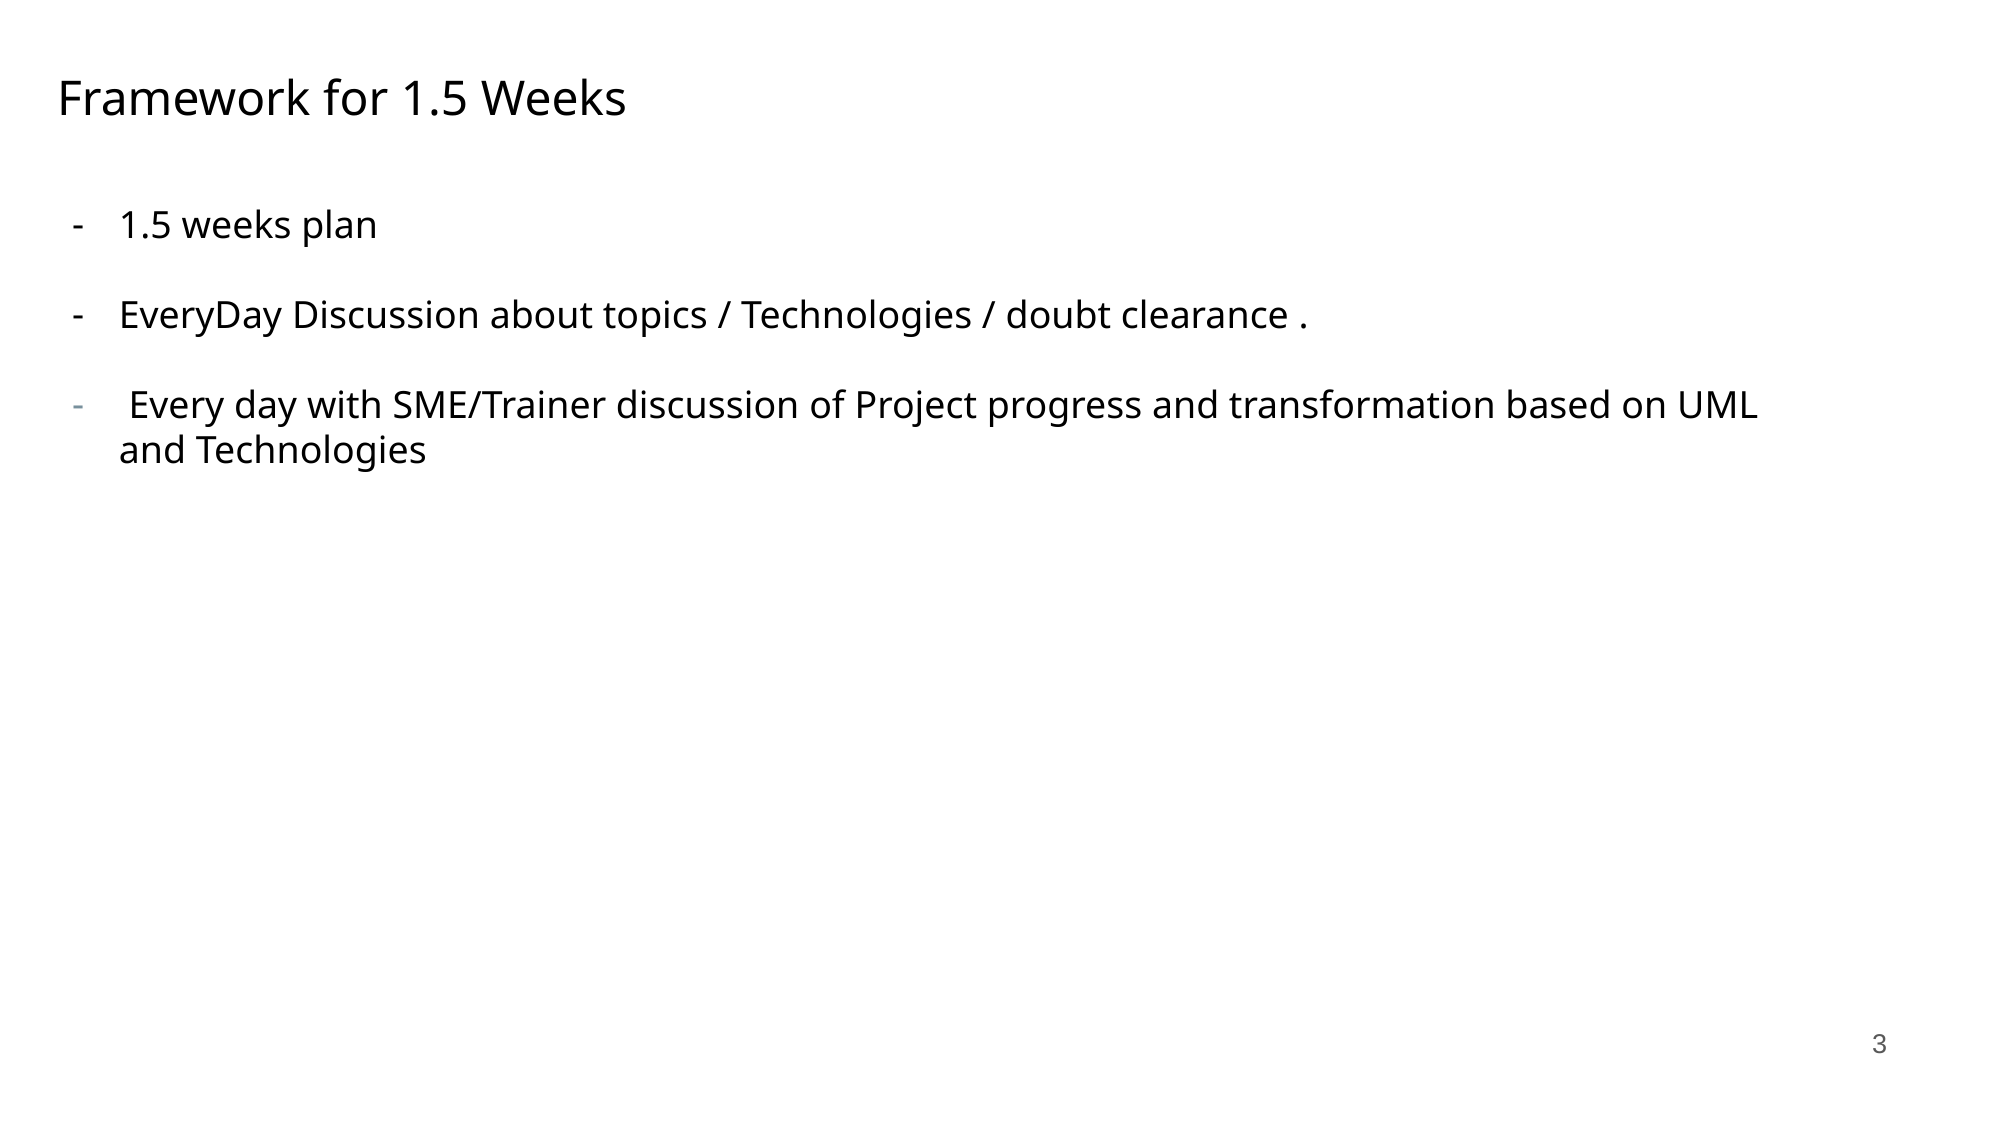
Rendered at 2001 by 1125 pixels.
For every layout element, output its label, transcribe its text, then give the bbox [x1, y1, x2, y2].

text_box Framework for 1.5 Weeks [57, 62, 1832, 140]
text_box 1.5 weeks plan EveryDay Discussion about topics / Technologies / doubt clearance . Every day with SME/Trainer discussion of Project progress and transformation based on UML and Technologies [57, 193, 1823, 564]
slide_number ‹#› [1841, 1035, 1887, 1051]
